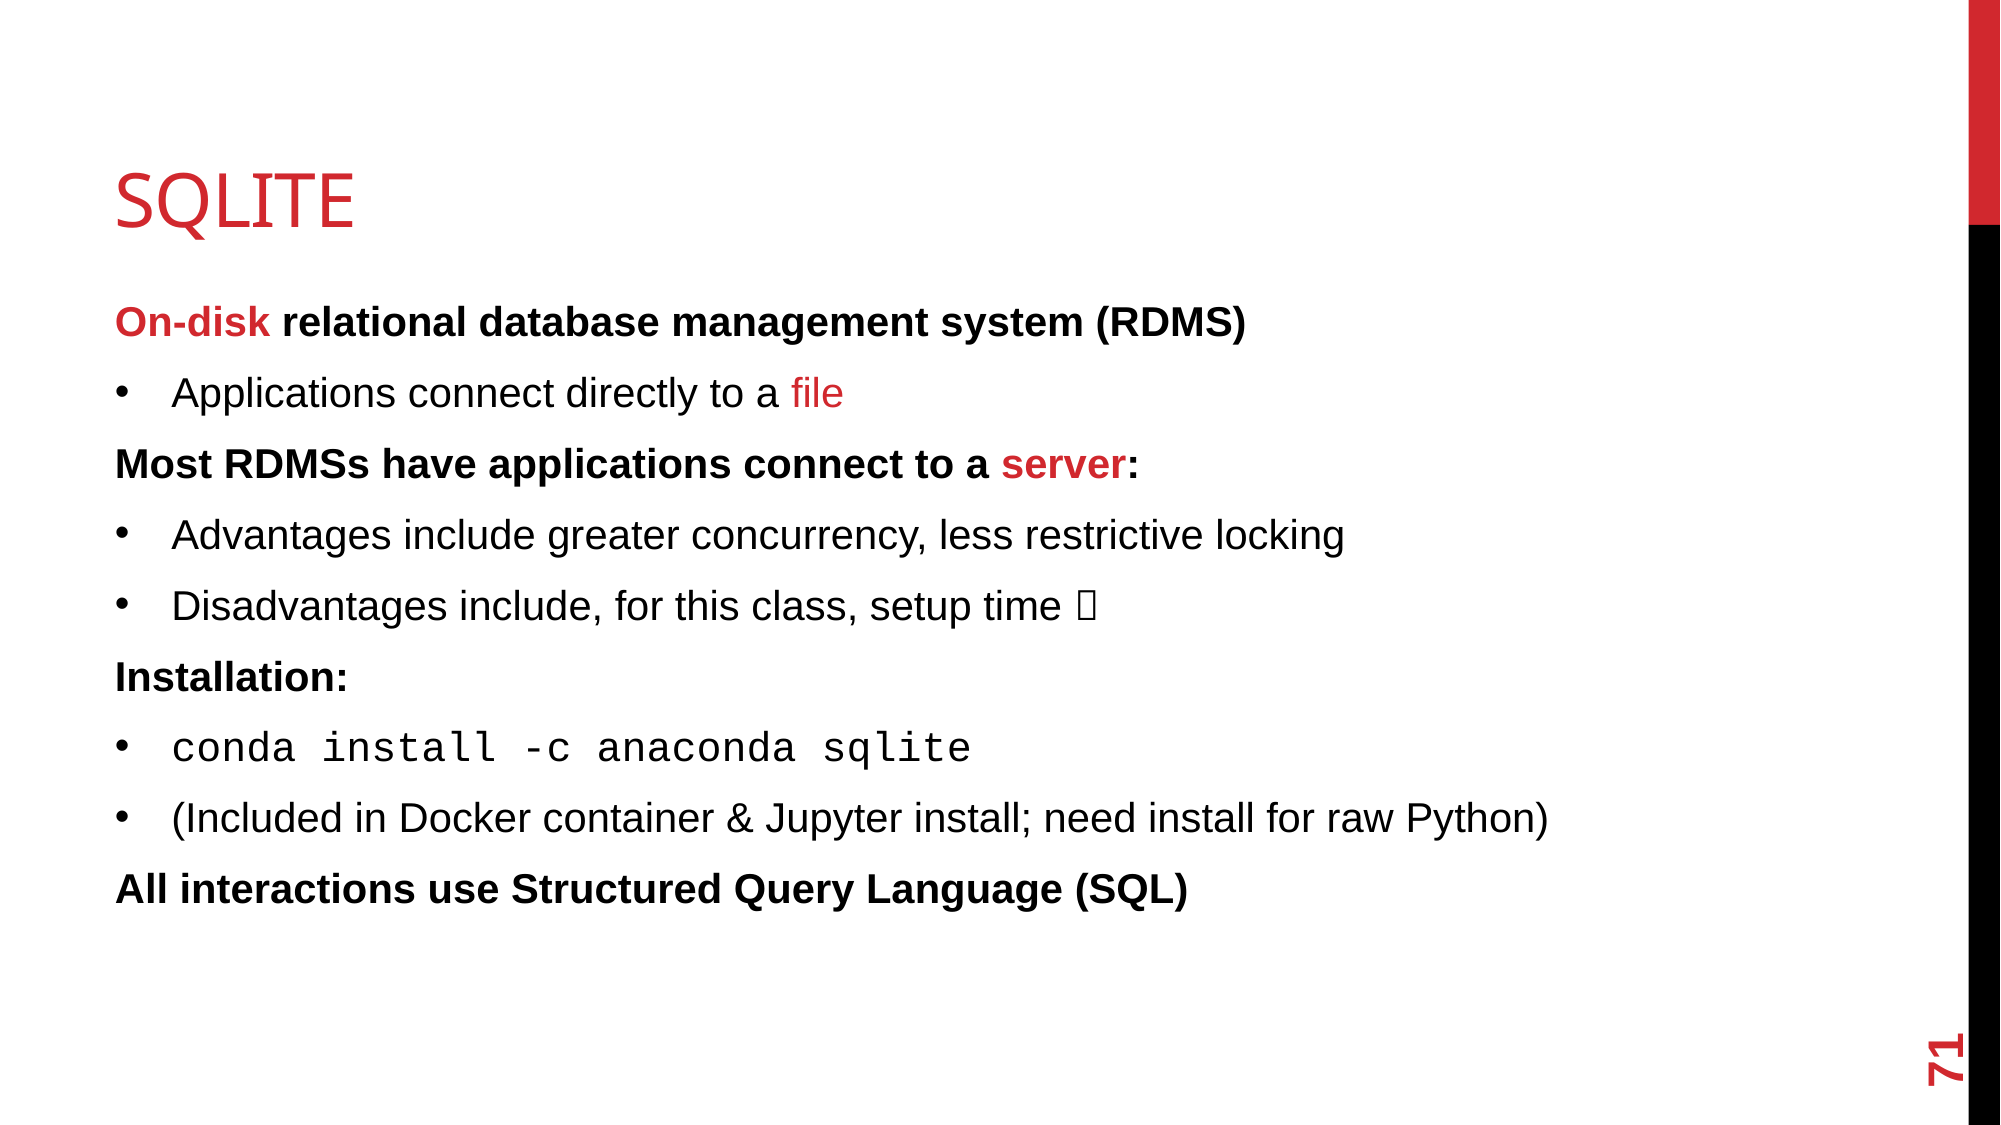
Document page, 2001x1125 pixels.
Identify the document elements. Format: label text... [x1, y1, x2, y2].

slide_number 71 [1903, 887, 1984, 1104]
title SQLite [99, 25, 1367, 250]
list On-disk relational database management system (RDMS) Applications connect directly to a file Most RDMSs have applications connect to a server: Advantages include greater concurrency, less restrictive locking Disadvantages include, for this class, setup time  Installation: conda install -c anaconda sqlite (Included in Docker container & Jupyter install; need install for raw Python) All interactions use Structured Query Language (SQL) [99, 287, 1767, 1005]
